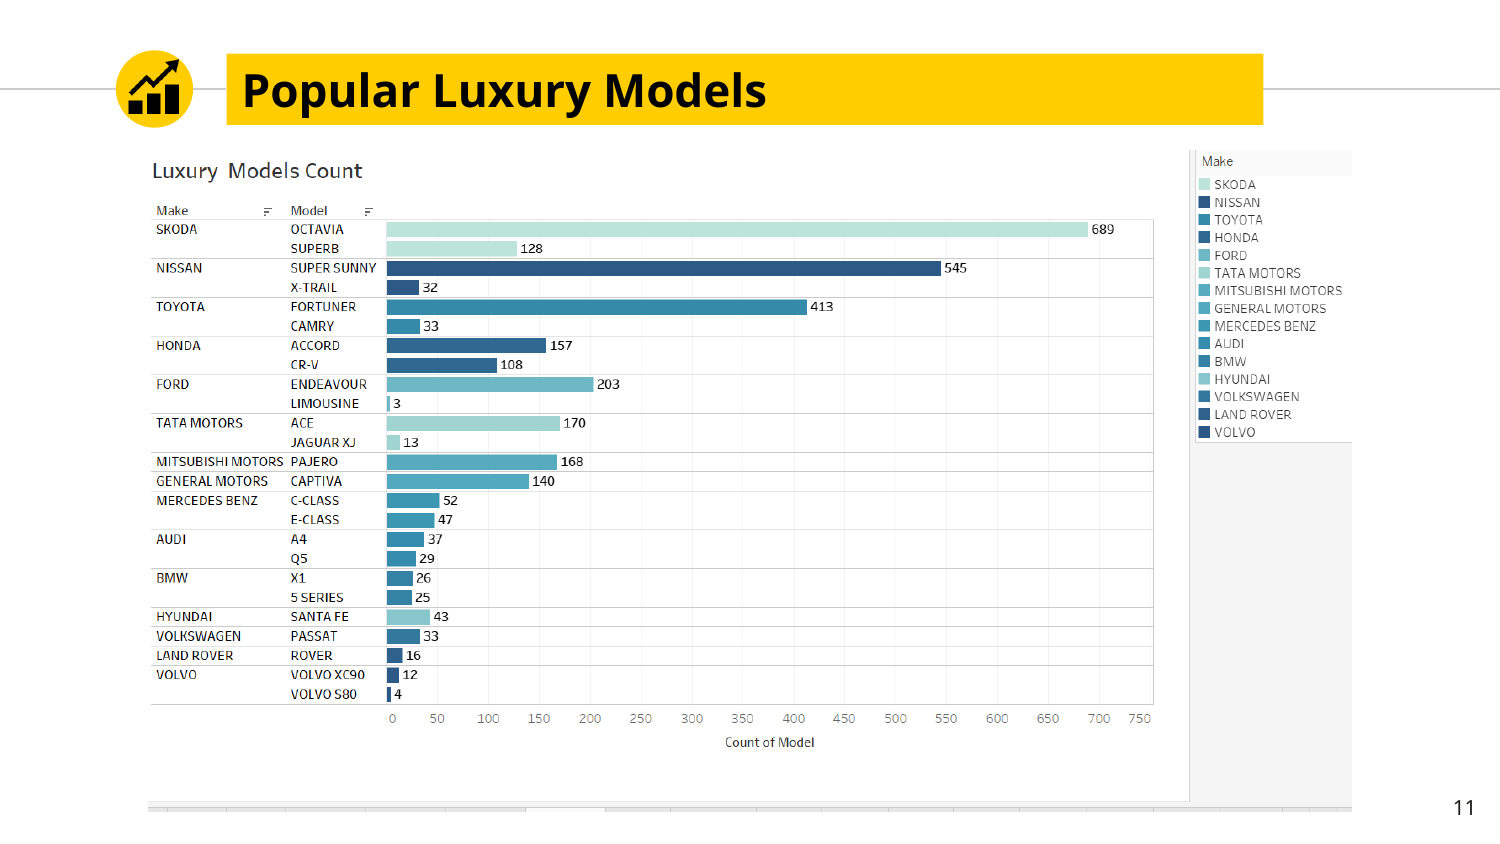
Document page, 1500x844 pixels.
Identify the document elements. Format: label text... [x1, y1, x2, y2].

picture [125, 59, 181, 115]
title Popular Luxury Models [226, 53, 1264, 125]
slide_number 11 [1401, 779, 1492, 844]
picture [147, 150, 1352, 812]
